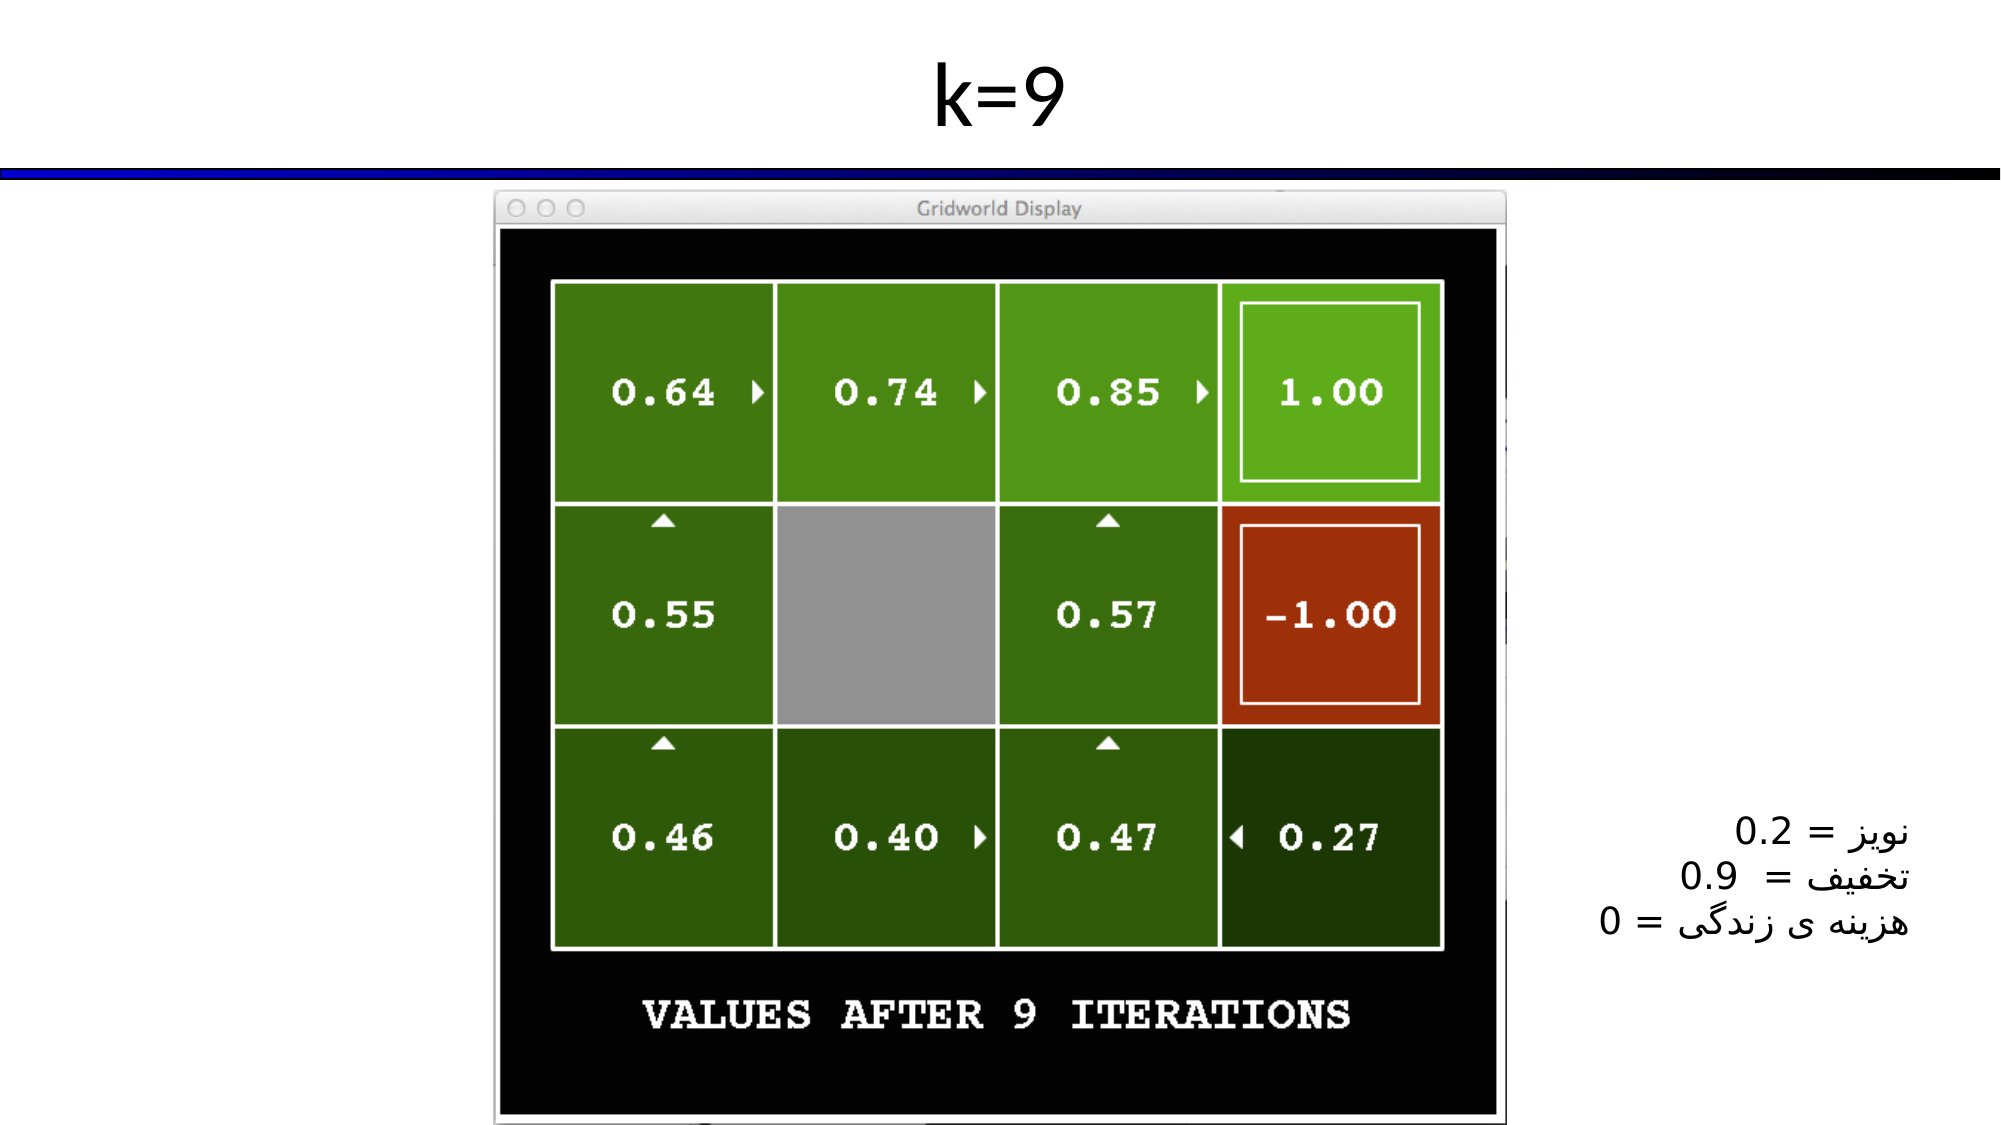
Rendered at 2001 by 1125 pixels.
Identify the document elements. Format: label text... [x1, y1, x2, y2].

title k=9 [0, 0, 2000, 184]
picture [492, 189, 1508, 1125]
text_box نویز = 0.2 تخفیف = 0.9 هزینه ی زندگی = 0 [1549, 799, 1925, 950]
